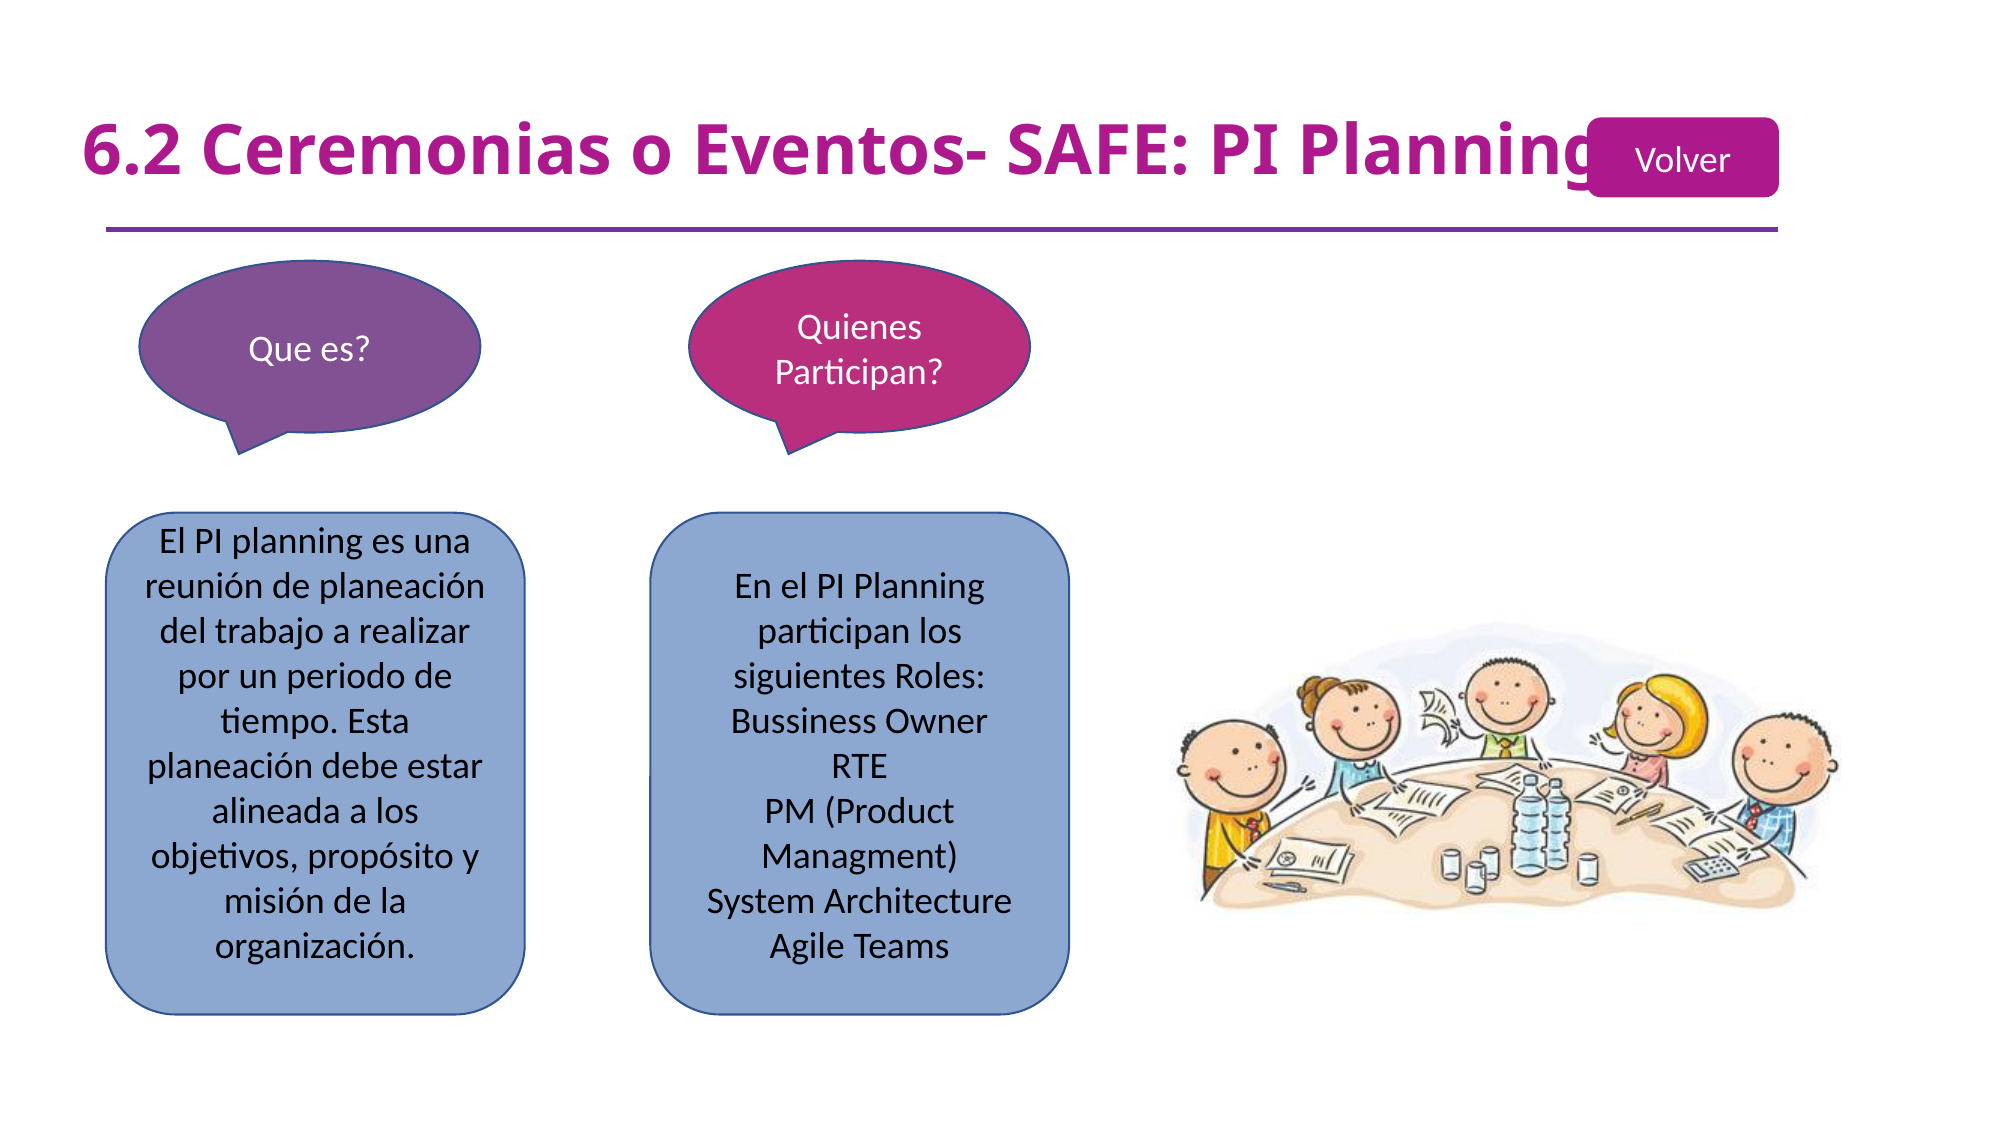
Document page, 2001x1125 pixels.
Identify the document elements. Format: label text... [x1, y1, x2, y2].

text_box El PI planning es una reunión de planeación del trabajo a realizar por un periodo de tiempo. Esta planeación debe estar alineada a los objetivos, propósito y misión de la organización. [104, 511, 526, 1016]
text_box En el PI Planning participan los siguientes Roles: Bussiness Owner RTE PM (Product Managment) System Architecture Agile Teams [649, 511, 1071, 1016]
text_box 6.2 Ceremonias o Eventos- SAFE: PI Planning [67, 105, 1817, 198]
text_box Quienes Participan? [688, 259, 1032, 456]
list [1169, 601, 1845, 926]
text_box Que es? [138, 259, 482, 456]
text_box Volver [1586, 117, 1779, 198]
